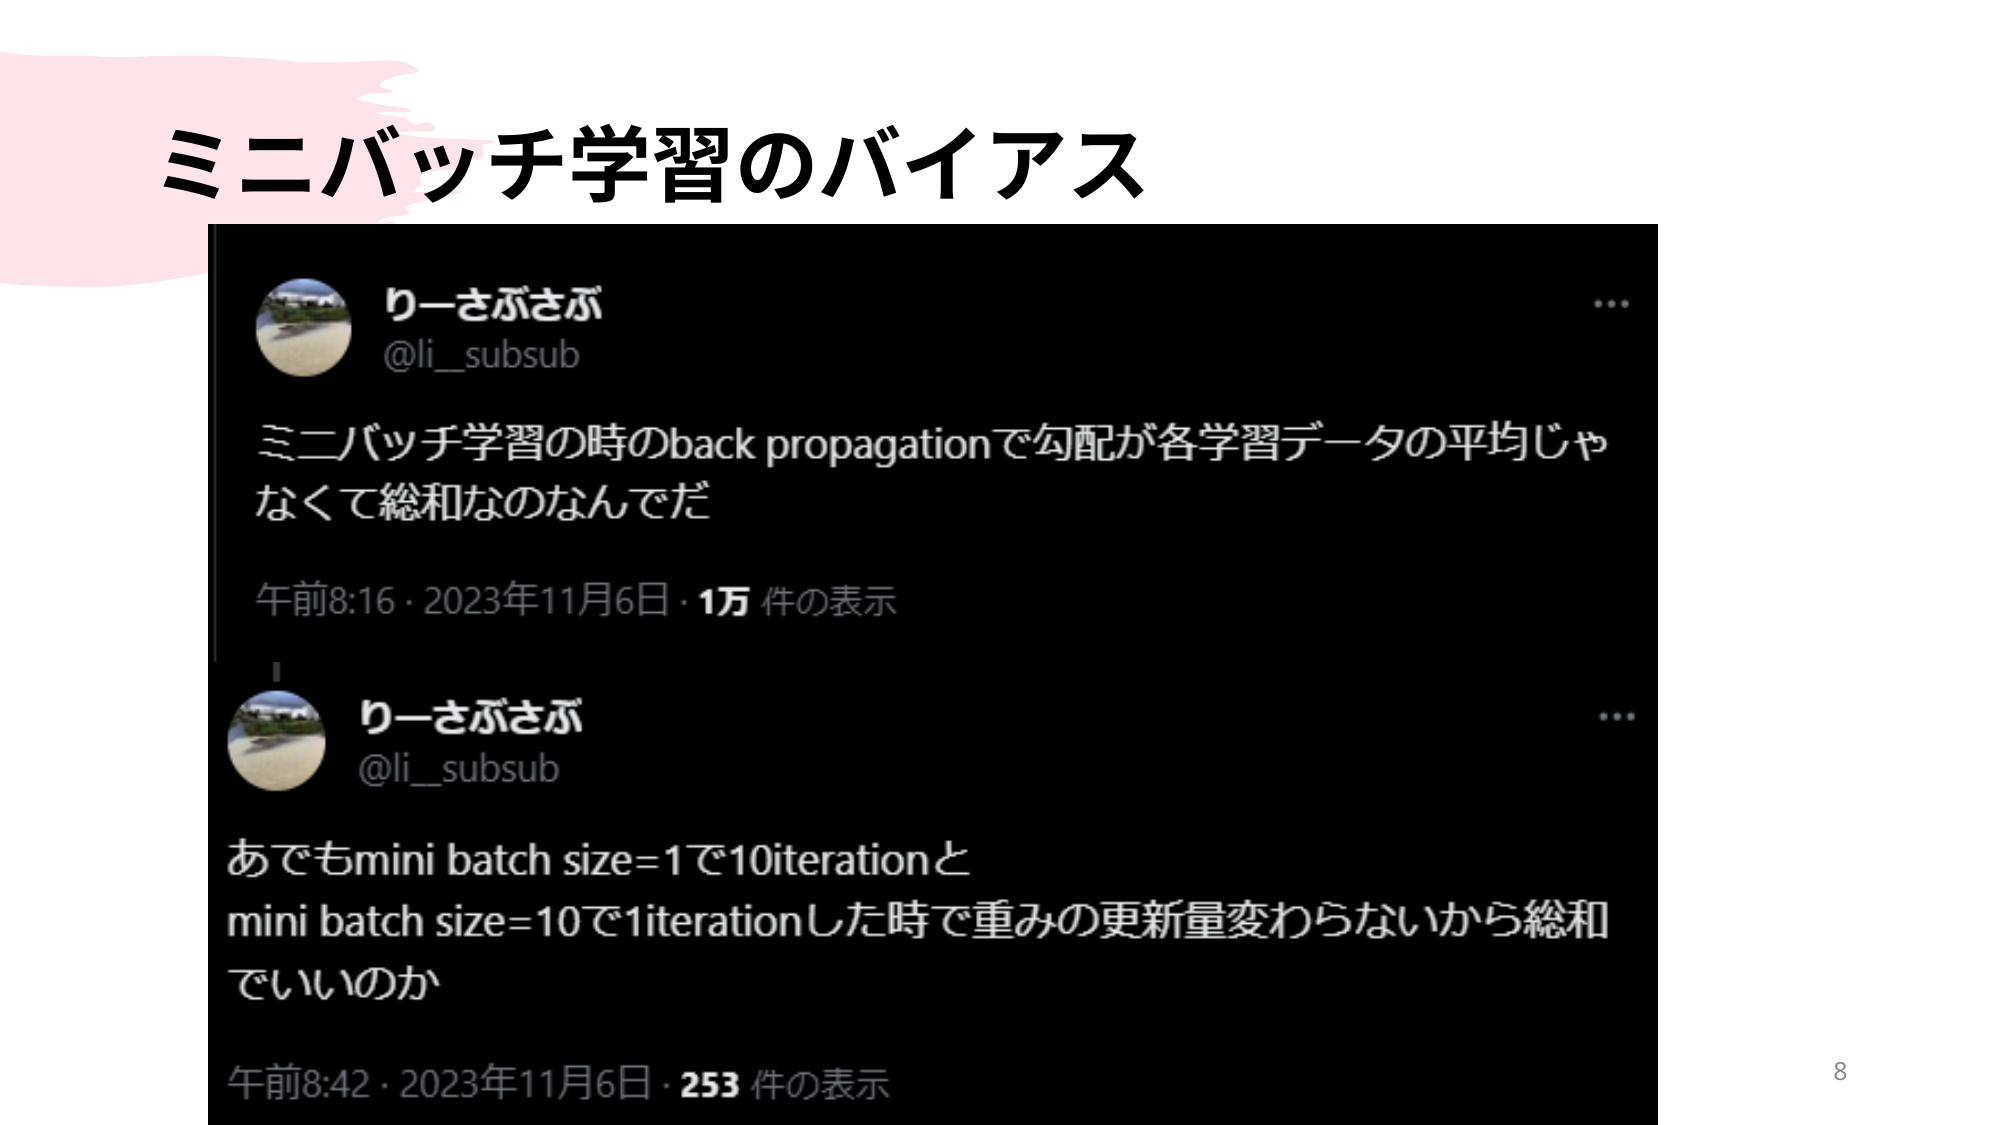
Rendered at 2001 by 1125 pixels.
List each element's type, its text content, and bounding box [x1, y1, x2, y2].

title ミニバッチ学習のバイアス [137, 59, 1988, 278]
slide_number 8 [1658, 1042, 1863, 1103]
picture [208, 224, 1658, 1125]
